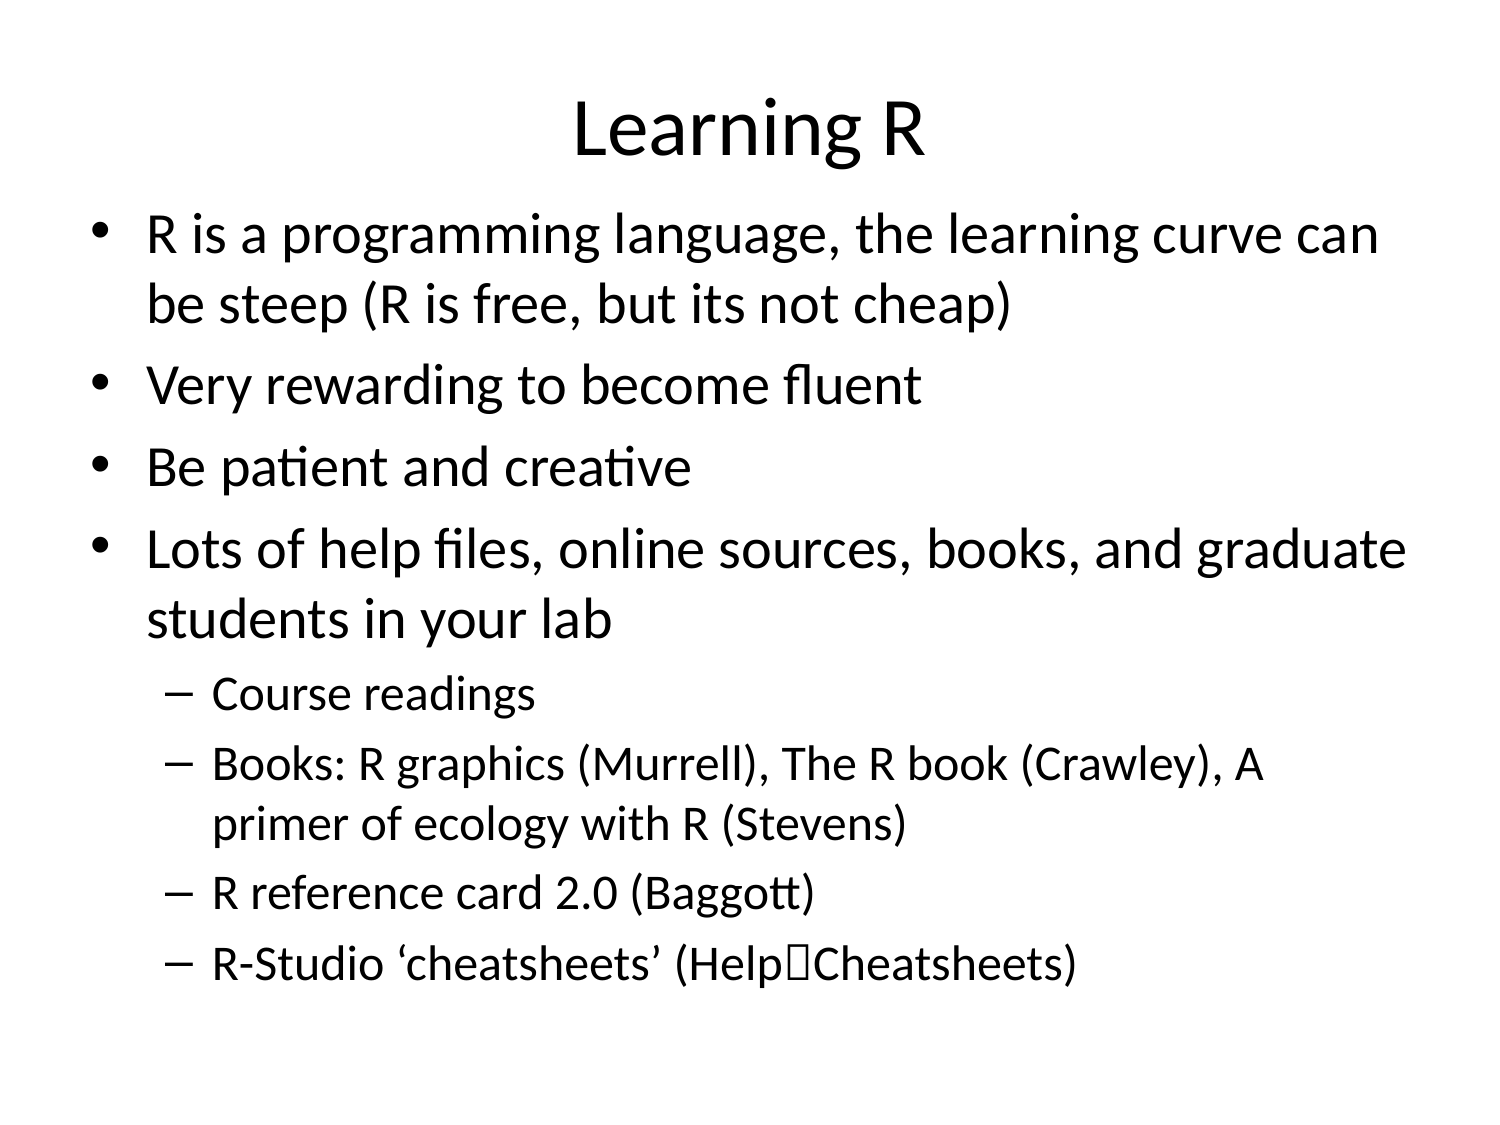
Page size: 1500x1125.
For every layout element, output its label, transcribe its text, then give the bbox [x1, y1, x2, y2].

list R is a programming language, the learning curve can be steep (R is free, but its not cheap) Very rewarding to become fluent Be patient and creative Lots of help files, online sources, books, and graduate students in your lab Course readings Books: R graphics (Murrell), The R book (Crawley), A primer of ecology with R (Stevens) R reference card 2.0 (Baggott) R-Studio ‘cheatsheets’ (HelpCheatsheets) [75, 187, 1425, 1025]
title Learning R [75, 45, 1425, 187]
